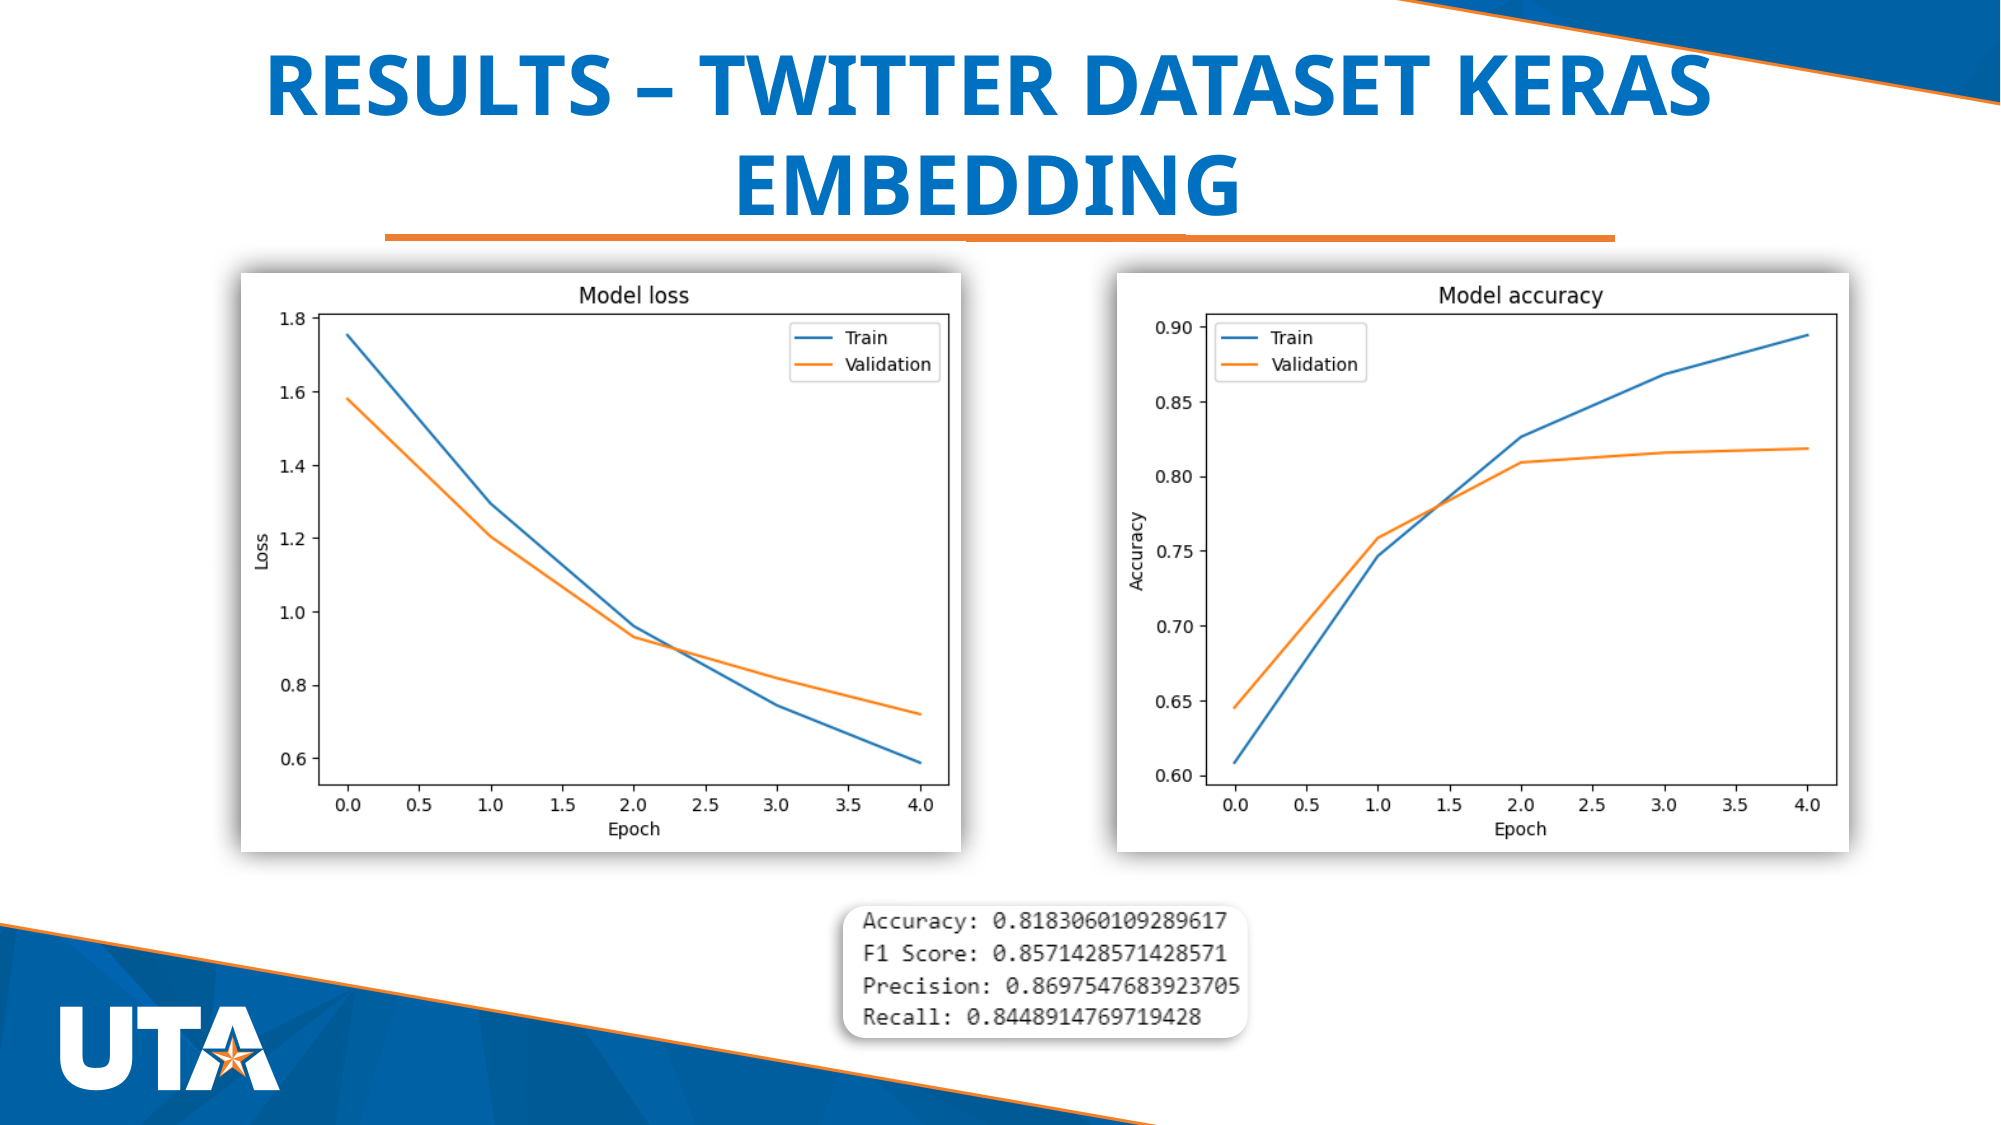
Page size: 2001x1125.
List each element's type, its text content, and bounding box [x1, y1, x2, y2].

text_box [385, 234, 1615, 242]
picture [0, 0, 2001, 1125]
text_box RESULTS – TWITTER DATASET KERAS EMBEDDING [206, 32, 1770, 233]
